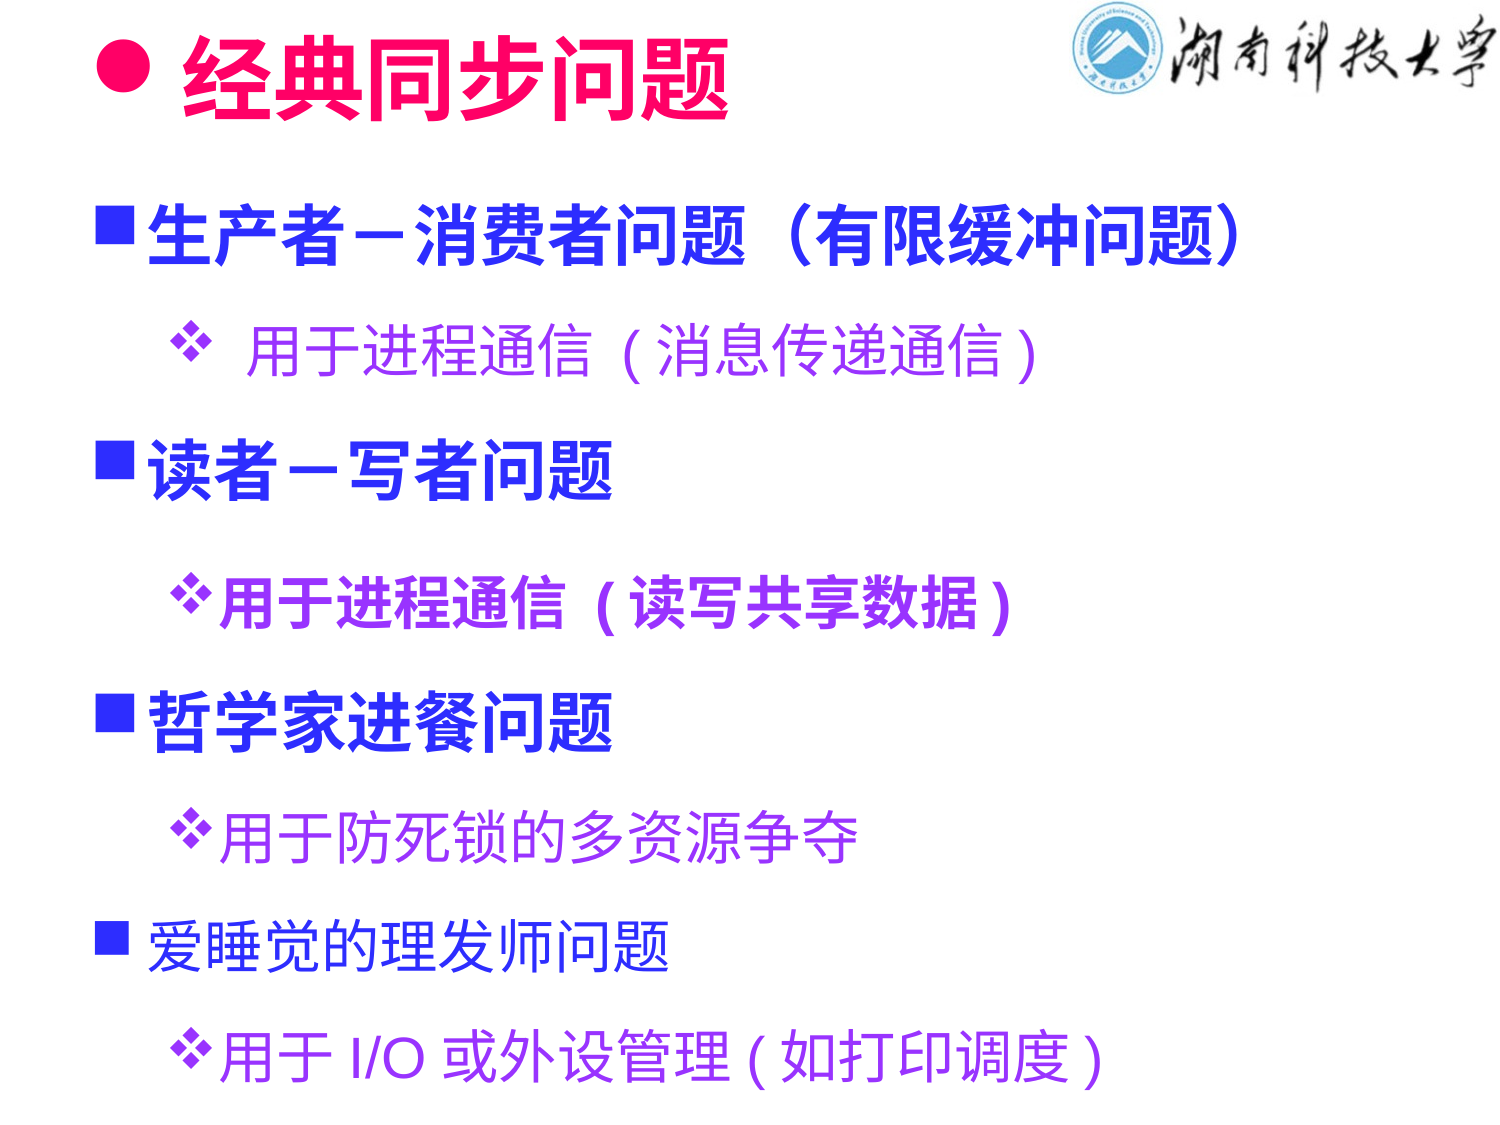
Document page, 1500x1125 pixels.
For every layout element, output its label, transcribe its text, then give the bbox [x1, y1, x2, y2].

picture [1426, 0, 1500, 97]
list 生产者－消费者问题（有限缓冲问题） 用于进程通信 (消息传递通信) 读者－写者问题 用于进程通信 (读写共享数据) 哲学家进餐问题 用于防死锁的多资源争夺 爱睡觉的理发师问题 用于I/O或外设管理(如打印调度) [75, 154, 1426, 968]
title 经典同步问题 [74, 0, 1426, 155]
